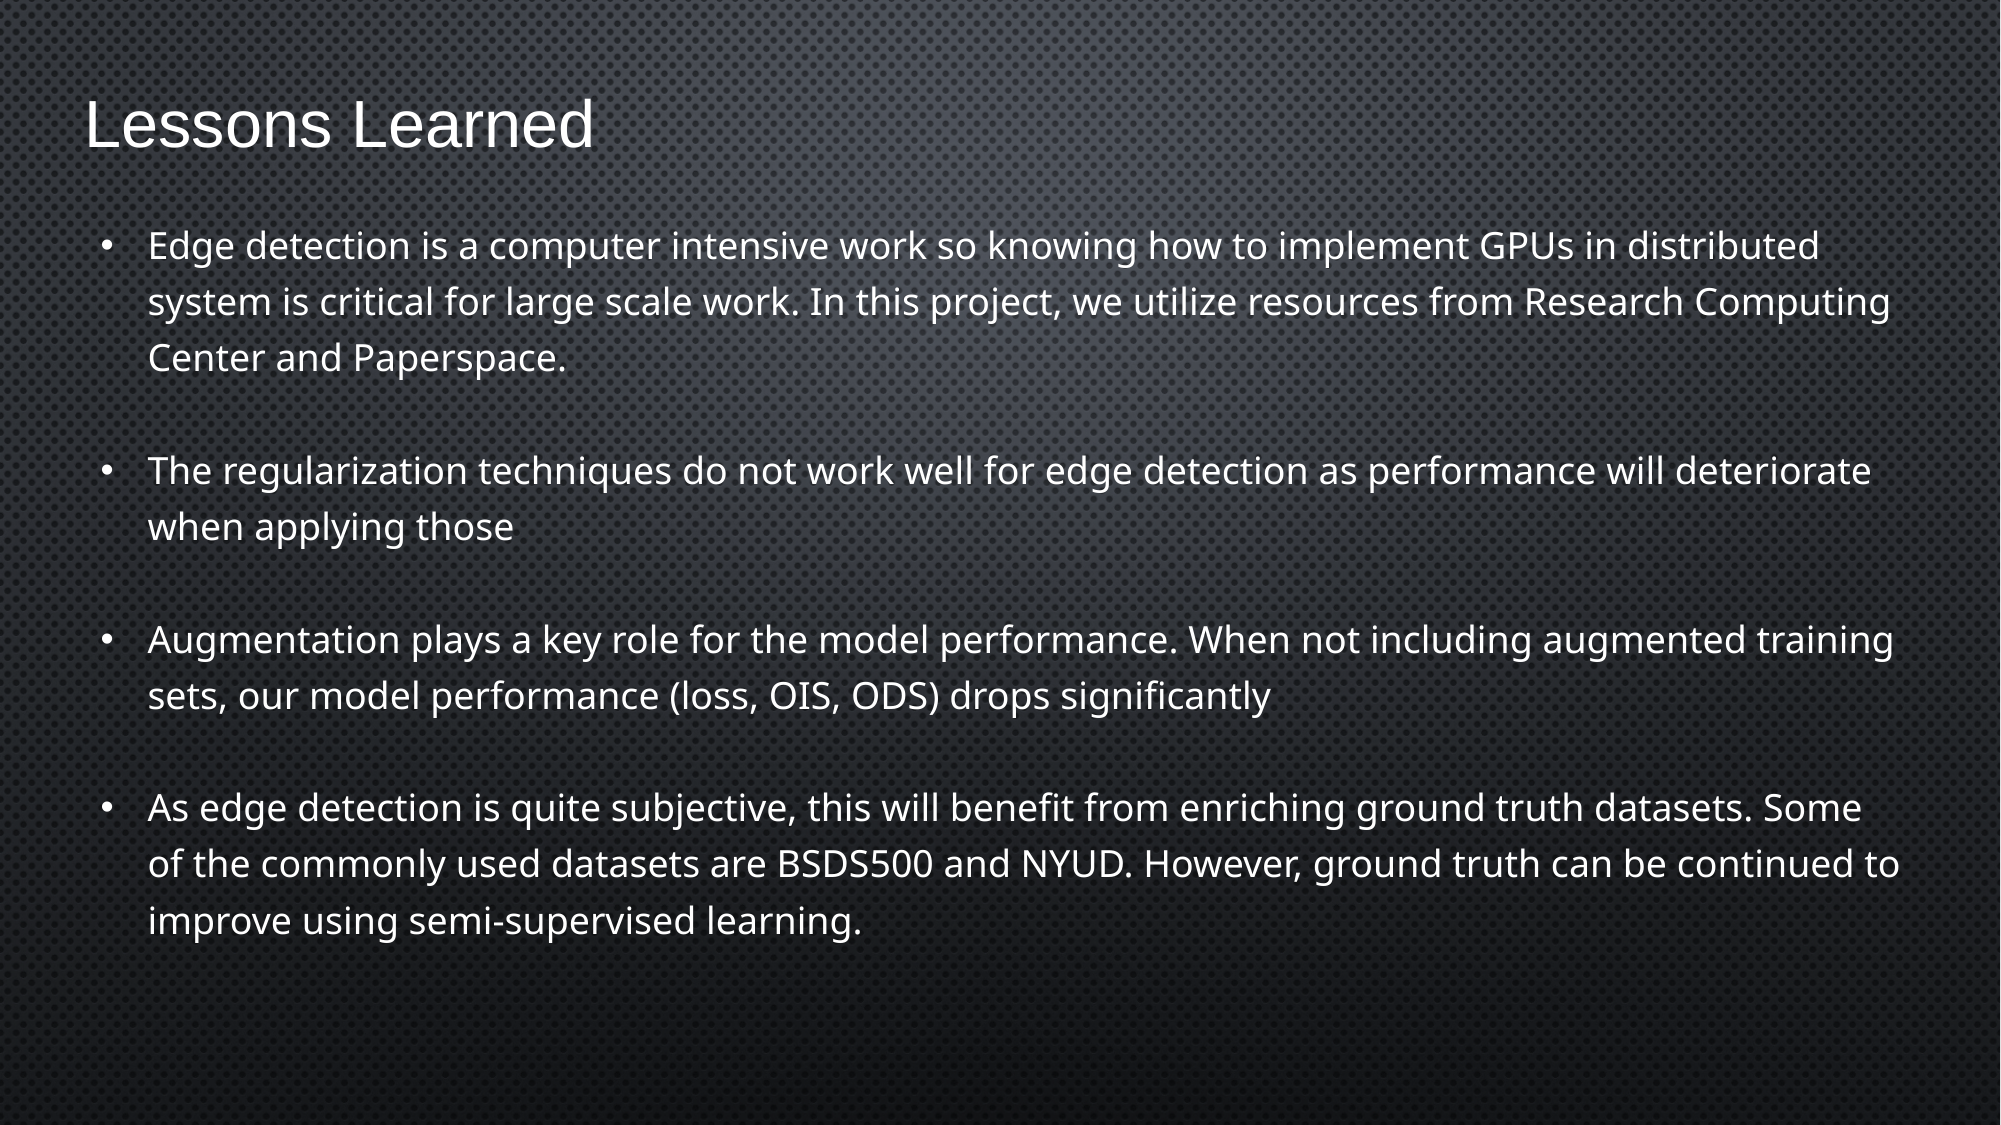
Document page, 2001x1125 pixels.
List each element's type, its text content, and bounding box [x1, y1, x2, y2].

text_box Edge detection is a computer intensive work so knowing how to implement GPUs in distributed system is critical for large scale work. In this project, we utilize resources from Research Computing Center and Paperspace. The regularization techniques do not work well for edge detection as performance will deteriorate when applying those Augmentation plays a key role for the model performance. When not including augmented training sets, our model performance (loss, OIS, ODS) drops significantly As edge detection is quite subjective, this will benefit from enriching ground truth datasets. Some of the commonly used datasets are BSDS500 and NYUD. However, ground truth can be continued to improve using semi-supervised learning. [85, 203, 1924, 950]
title Lessons Learned [69, 48, 1877, 194]
